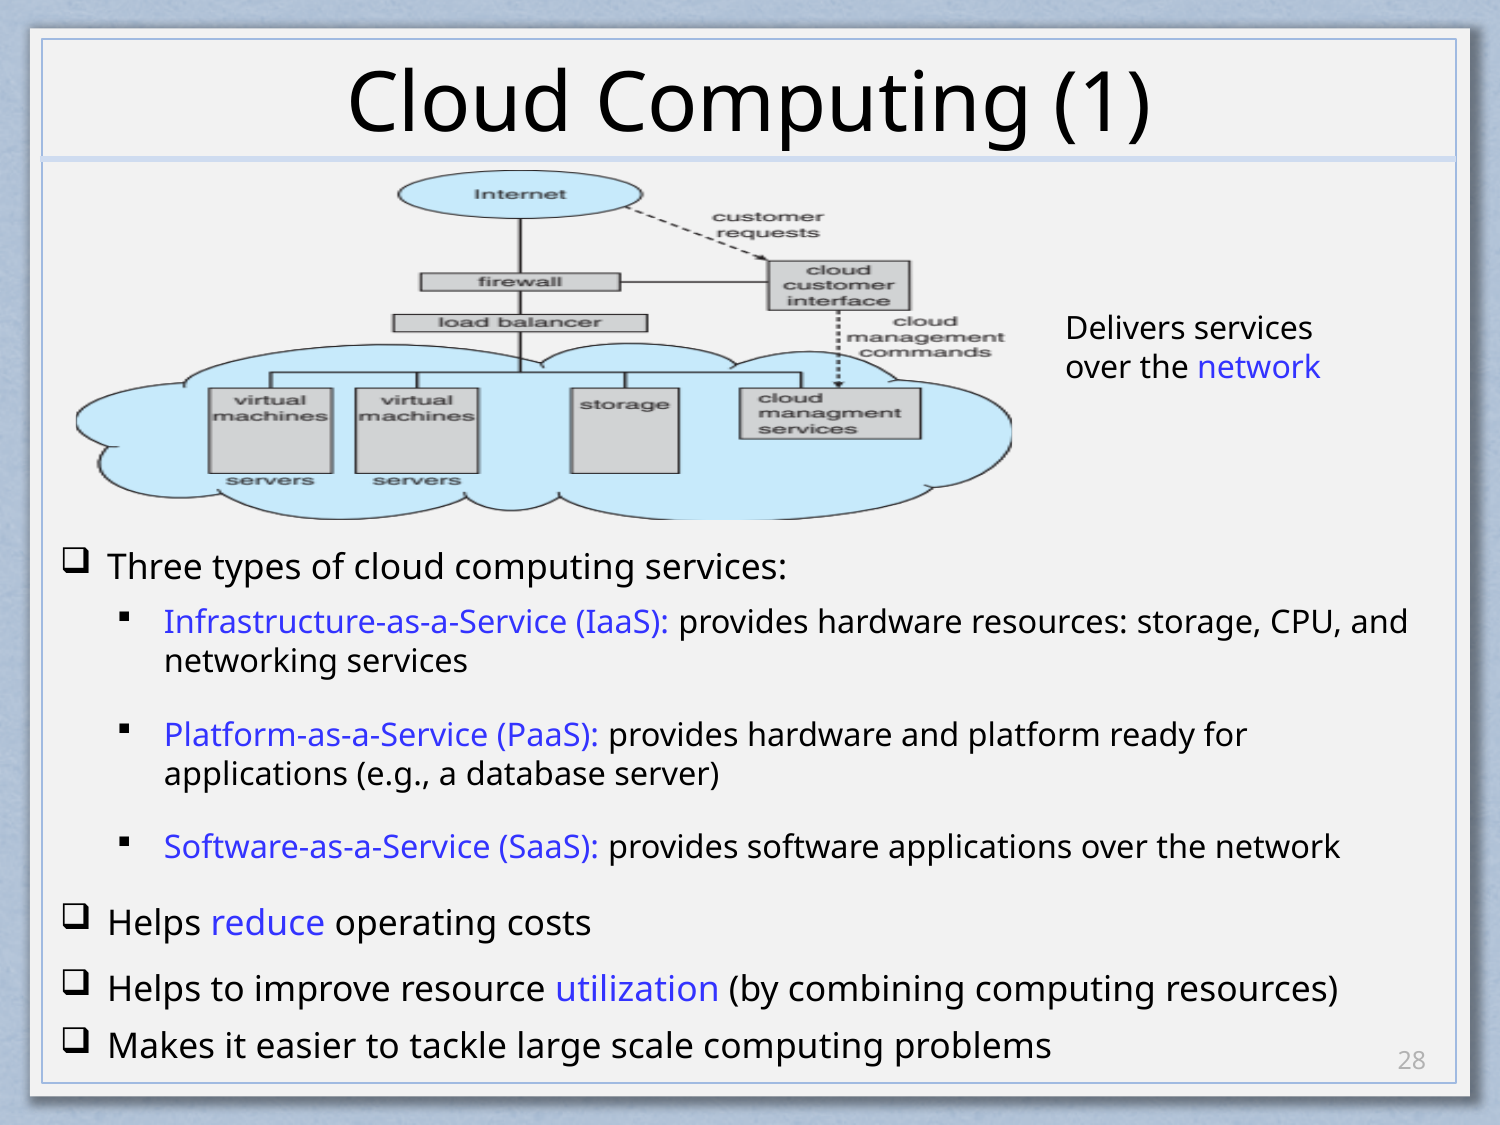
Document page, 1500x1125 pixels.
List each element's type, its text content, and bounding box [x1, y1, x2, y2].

text_box Delivers services over the network [1050, 300, 1387, 393]
title Cloud Computing (1) [41, 40, 1457, 157]
picture [75, 170, 1013, 521]
list Three types of cloud computing services: Infrastructure-as-a-Service (IaaS): provides hardware resources: storage, CPU, and networking services Platform-as-a-Service (PaaS): provides hardware and platform ready for applications (e.g., a database server) Software-as-a-Service (SaaS): provides software applications over the network Helps reduce operating costs Helps to improve resource utilization (by combining computing resources) Makes it easier to tackle large scale computing problems [45, 536, 1457, 1077]
